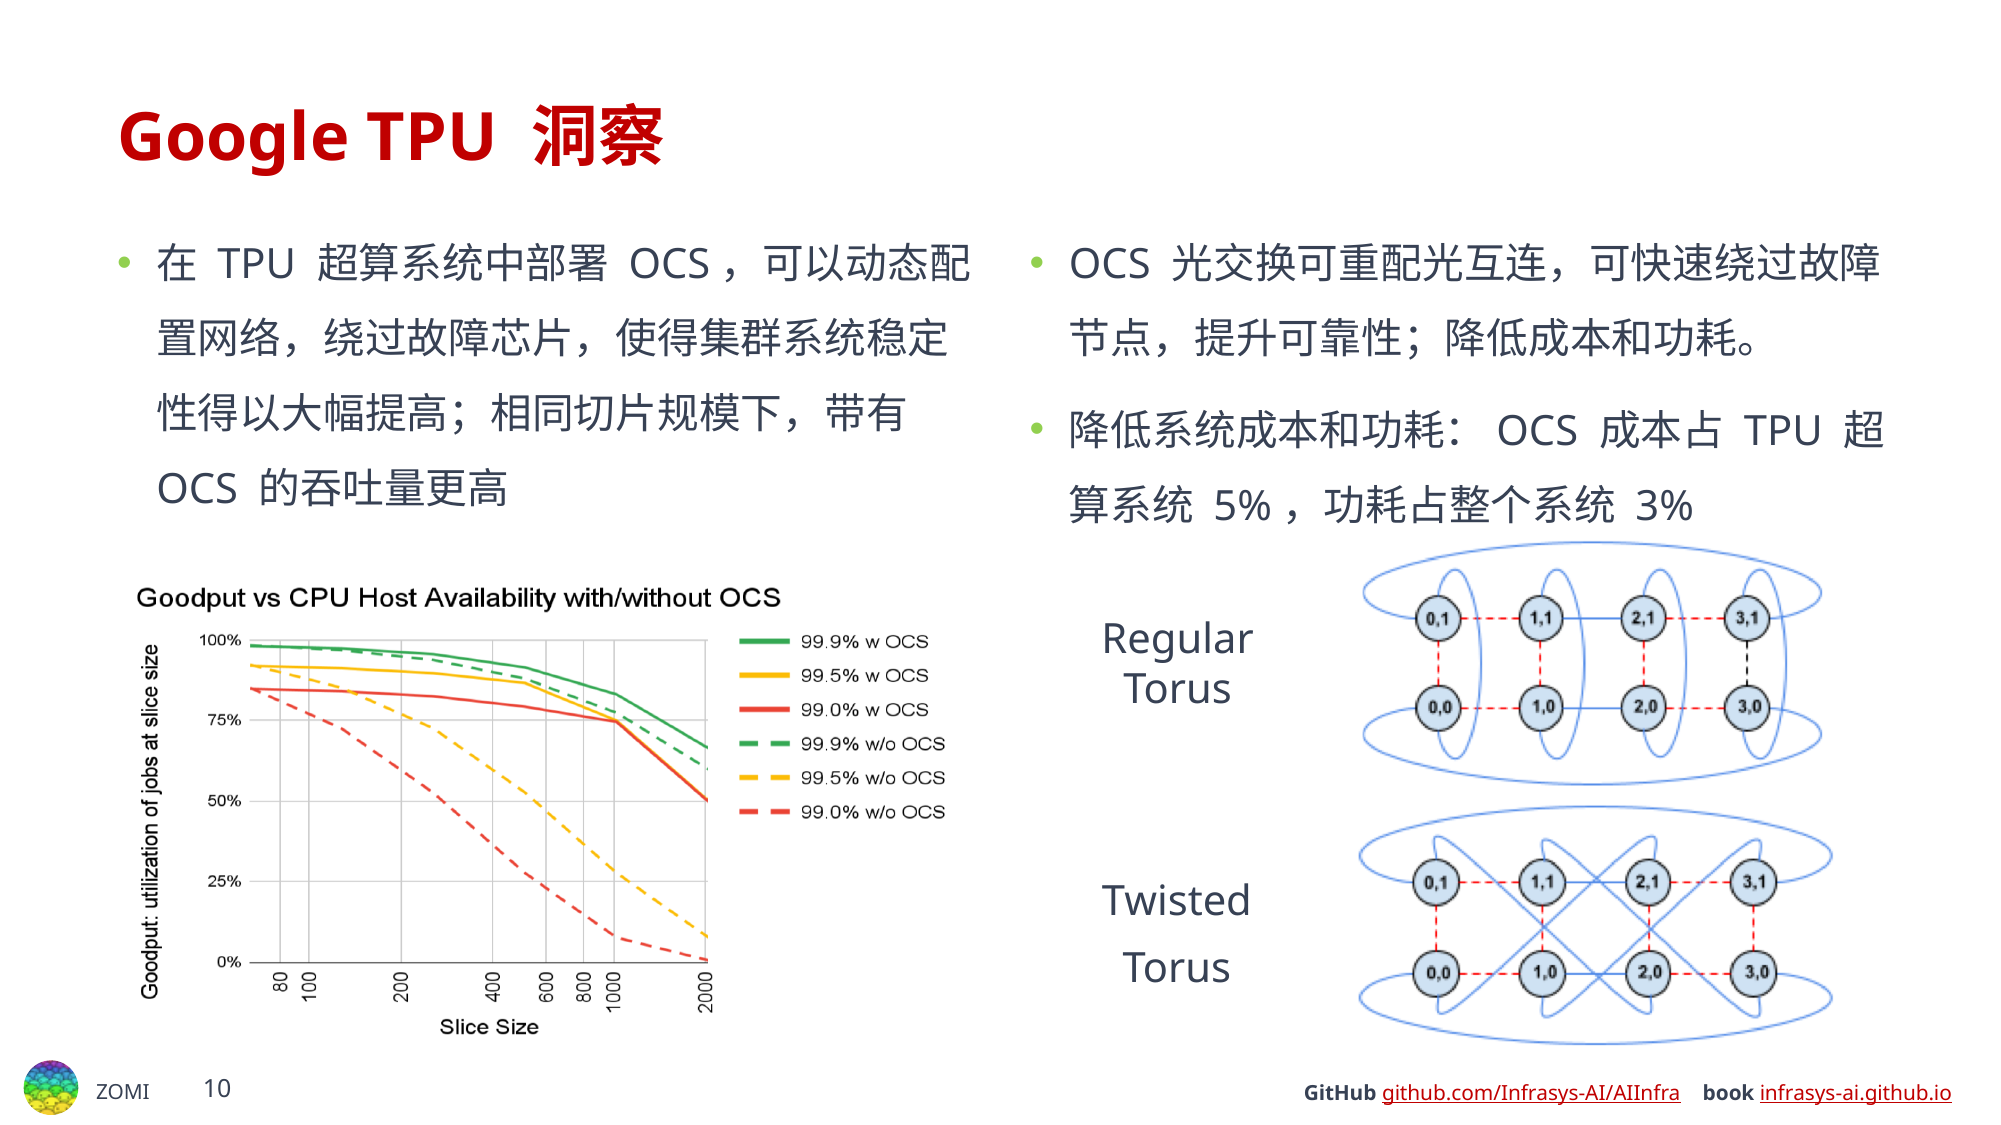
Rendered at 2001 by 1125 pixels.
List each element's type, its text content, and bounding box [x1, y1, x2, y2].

title Google TPU 洞察 [102, 85, 1901, 183]
text_box Twisted Torus [1078, 866, 1275, 997]
text_box Regular Torus [1079, 604, 1276, 735]
list OCS 光交换可重配光互连，可快速绕过故障节点，提升可靠性；降低成本和功耗。 降低系统成本和功耗：OCS 成本占 TPU 超算系统 5%，功耗占整个系统 3% [1014, 204, 1901, 1044]
picture [1301, 538, 1870, 789]
picture [1338, 802, 1848, 1049]
picture [102, 578, 987, 1044]
picture [23, 1060, 79, 1115]
list 在 TPU 超算系统中部署 OCS，可以动态配置网络，绕过故障芯片，使得集群系统稳定性得以大幅提高；相同切片规模下，带有 OCS 的吞吐量更高 [102, 204, 989, 580]
